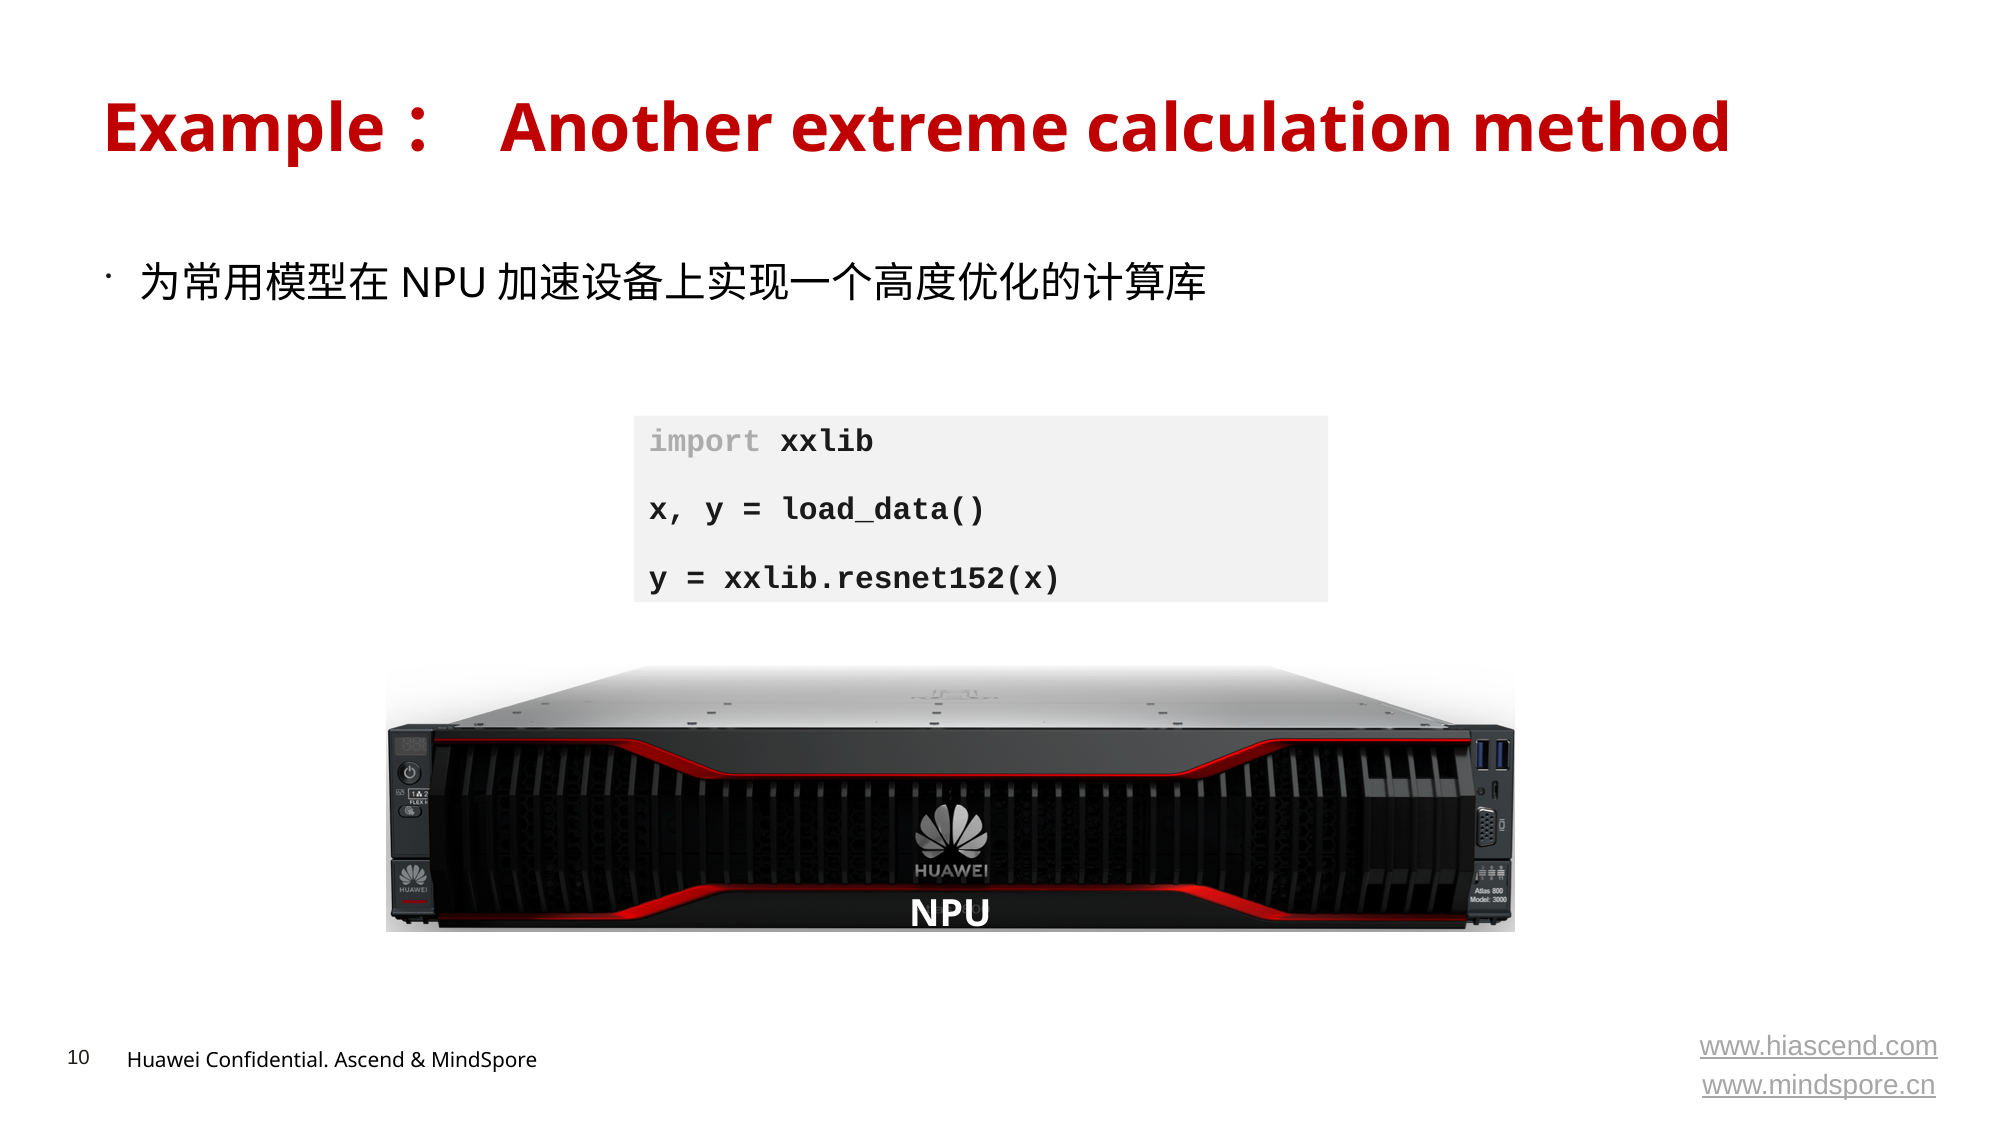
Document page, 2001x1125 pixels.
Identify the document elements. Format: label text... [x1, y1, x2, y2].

list 为常用模型在NPU加速设备上实现一个高度优化的计算库 [102, 243, 1901, 318]
picture [385, 656, 1516, 932]
text_box import xxlib x, y = load_data() y = xxlib.resnet152(x) [634, 415, 1329, 603]
text_box Example： Another extreme calculation method [102, 76, 1901, 173]
